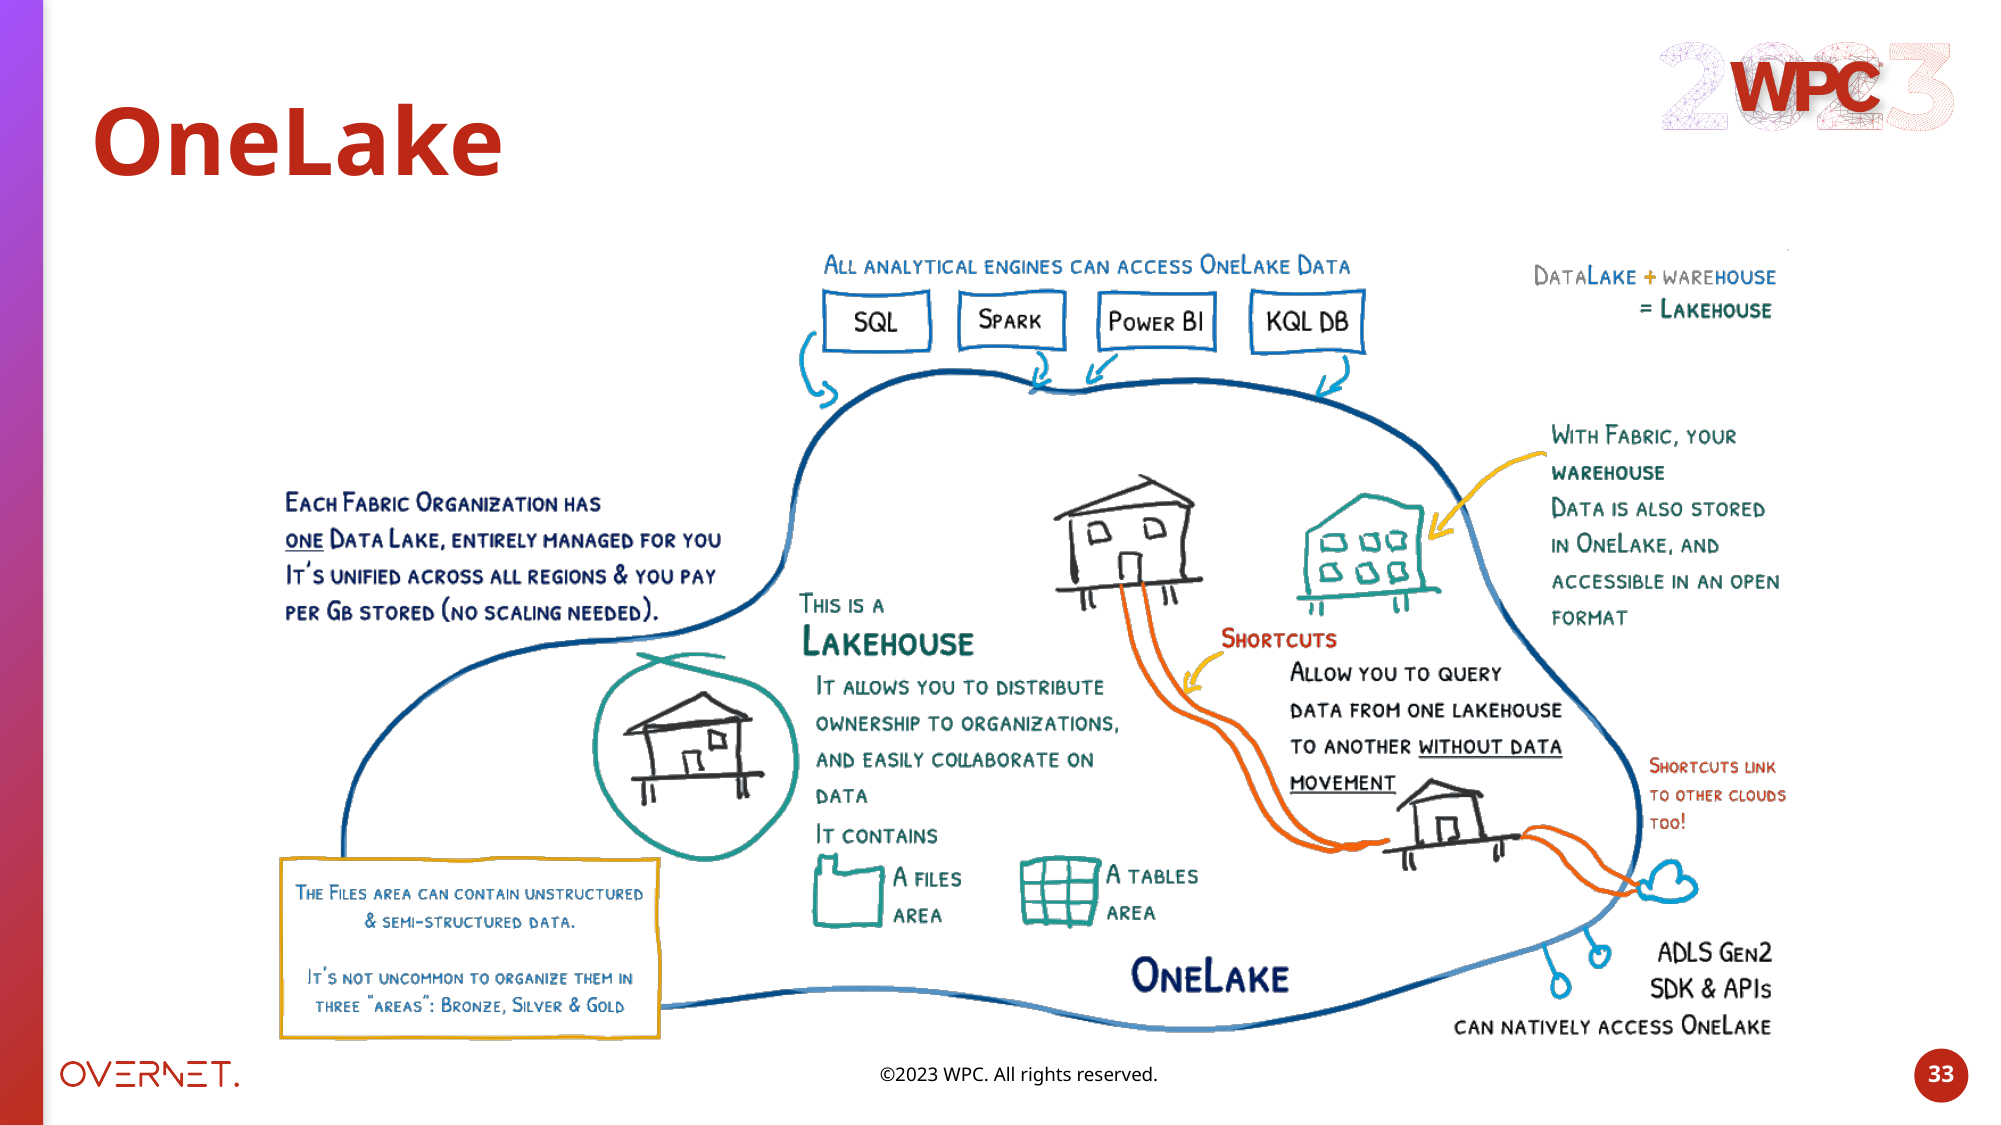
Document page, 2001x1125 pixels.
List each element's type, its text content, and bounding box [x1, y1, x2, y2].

picture [1659, 42, 1954, 133]
title OneLake [75, 59, 1660, 230]
picture [60, 1061, 239, 1087]
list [250, 249, 1789, 1046]
